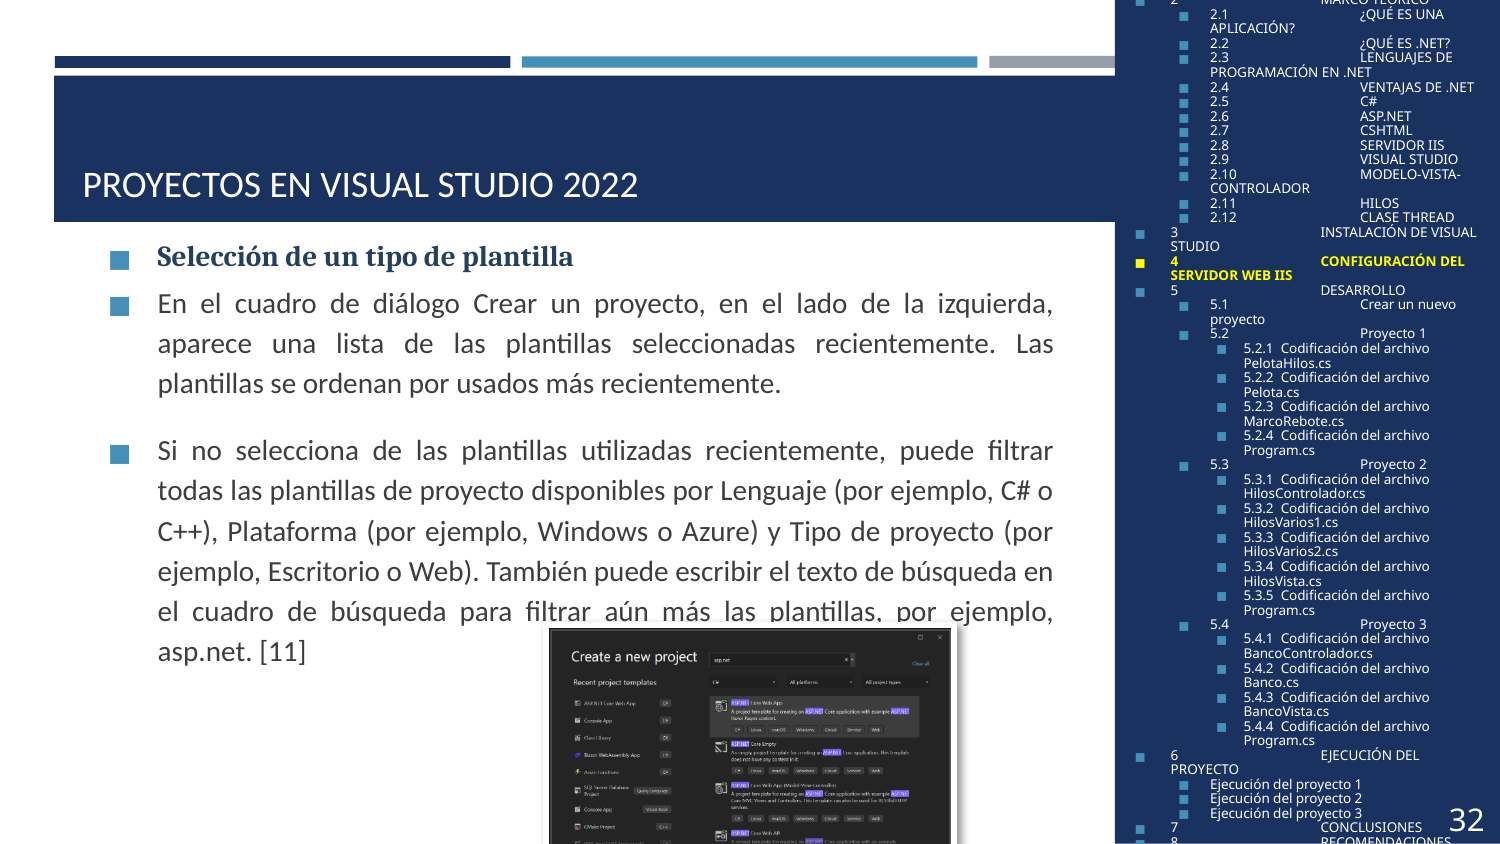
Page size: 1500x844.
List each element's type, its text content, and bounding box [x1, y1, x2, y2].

picture [548, 627, 952, 844]
list Selección de un tipo de plantilla En el cuadro de diálogo Crear un proyecto, en el lado de la izquierda, aparece una lista de las plantillas seleccionadas recientemente. Las plantillas se ordenan por usados más recientemente. Si no selecciona de las plantillas utilizadas recientemente, puede filtrar todas las plantillas de proyecto disponibles por Lenguaje (por ejemplo, C# o C++), Plataforma (por ejemplo, Windows o Azure) y Tipo de proyecto (por ejemplo, Escritorio o Web). También puede escribir el texto de búsqueda en el cuadro de búsqueda para filtrar aún más las plantillas, por ejemplo, asp.net. [11] [71, 387, 1066, 513]
text_box [1114, 0, 1500, 844]
title PROYECTOS EN VISUAL STUDIO 2022 [71, 86, 1114, 212]
text_box 1 OBJETIVOS 2 MARCO TEÓRICO 2.1 ¿QUÉ ES UNA APLICACIÓN? 2.2 ¿QUÉ ES .NET? 2.3 LENGUAJES DE PROGRAMACIÓN EN .NET 2.4 VENTAJAS DE .NET 2.5 C# 2.6 ASP.NET 2.7 CSHTML 2.8 SERVIDOR IIS 2.9 VISUAL STUDIO 2.10 MODELO-VISTA-CONTROLADOR 2.11 HILOS 2.12 CLASE THREAD 3 INSTALACIÓN DE VISUAL STUDIO 4 CONFIGURACIÓN DEL SERVIDOR WEB IIS 5 DESARROLLO 5.1 Crear un nuevo proyecto 5.2 Proyecto 1 5.2.1 Codificación del archivo PelotaHilos.cs 5.2.2 Codificación del archivo Pelota.cs 5.2.3 Codificación del archivo MarcoRebote.cs 5.2.4 Codificación del archivo Program.cs 5.3 Proyecto 2 5.3.1 Codificación del archivo HilosControlador.cs 5.3.2 Codificación del archivo HilosVarios1.cs 5.3.3 Codificación del archivo HilosVarios2.cs 5.3.4 Codificación del archivo HilosVista.cs 5.3.5 Codificación del archivo Program.cs 5.4 Proyecto 3 5.4.1 Codificación del archivo BancoControlador.cs 5.4.2 Codificación del archivo Banco.cs 5.4.3 Codificación del archivo BancoVista.cs 5.4.4 Codificación del archivo Program.cs 6 EJECUCIÓN DEL PROYECTO Ejecución del proyecto 1 Ejecución del proyecto 2 Ejecución del proyecto 3 7 CONCLUSIONES 8 RECOMENDACIONES 9 BIBLIOGRAFÍA [1121, 30, 1500, 814]
text_box 32 [1437, 814, 1500, 844]
